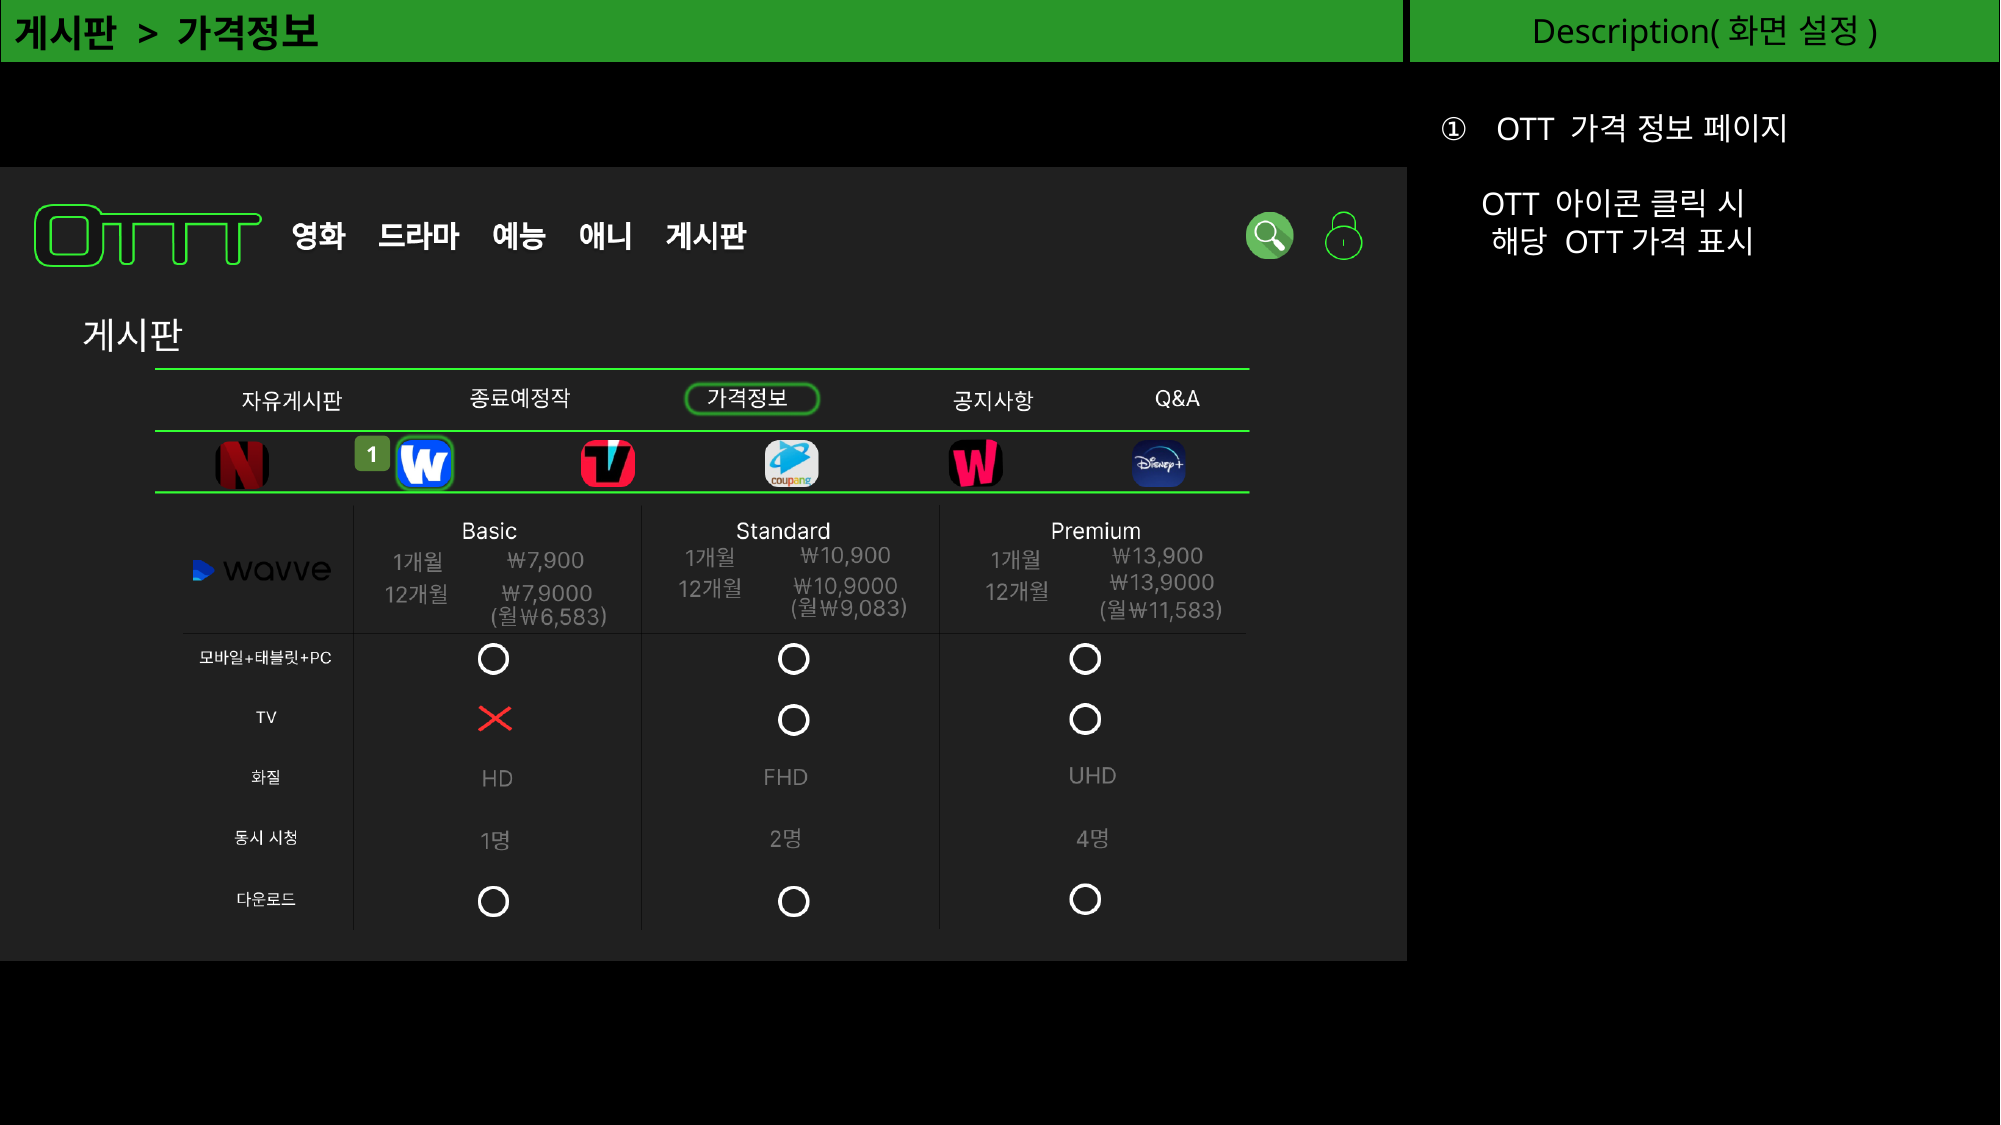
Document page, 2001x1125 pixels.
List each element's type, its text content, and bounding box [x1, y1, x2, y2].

text_box 게시판 > 가격정보 [0, 0, 1405, 64]
text_box Description(화면 설정) [1409, 0, 2000, 64]
picture [0, 167, 1407, 961]
text_box OTT 가격 정보 페이지 OTT 아이콘 클릭 시 해당 OTT가격 표시 [1425, 102, 1969, 305]
text_box [1409, 69, 1985, 1058]
